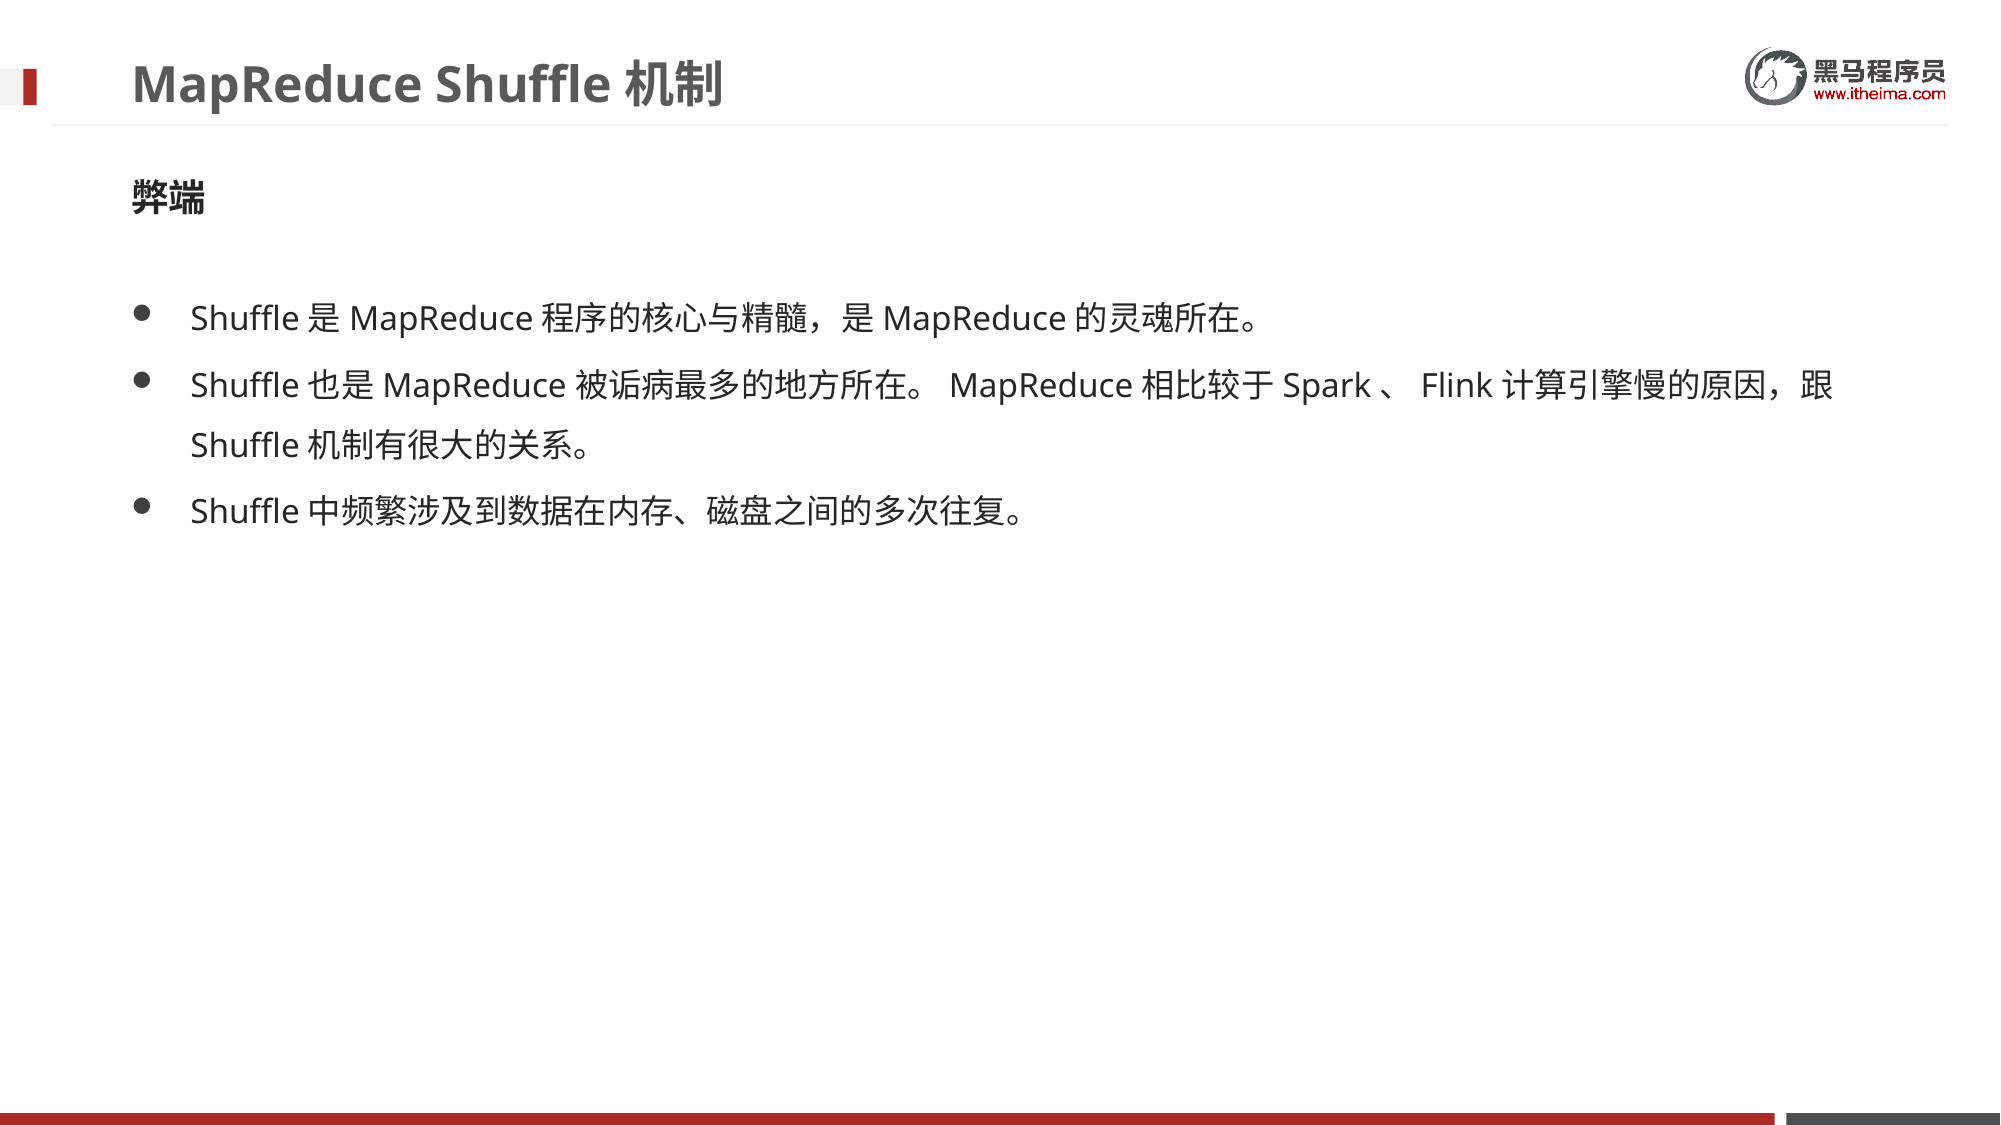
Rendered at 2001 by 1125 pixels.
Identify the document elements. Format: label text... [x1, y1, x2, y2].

picture [1744, 46, 1946, 106]
title MapReduce Shuffle机制 [116, 40, 1556, 125]
list Shuffle是MapReduce程序的核心与精髓，是MapReduce的灵魂所在。 Shuffle也是MapReduce被诟病最多的地方所在。MapReduce相比较于Spark、Flink计算引擎慢的原因，跟Shuffle机制有很大的关系。 Shuffle中频繁涉及到数据在内存、磁盘之间的多次往复。 [116, 270, 1880, 963]
list 弊端 [116, 154, 1880, 239]
